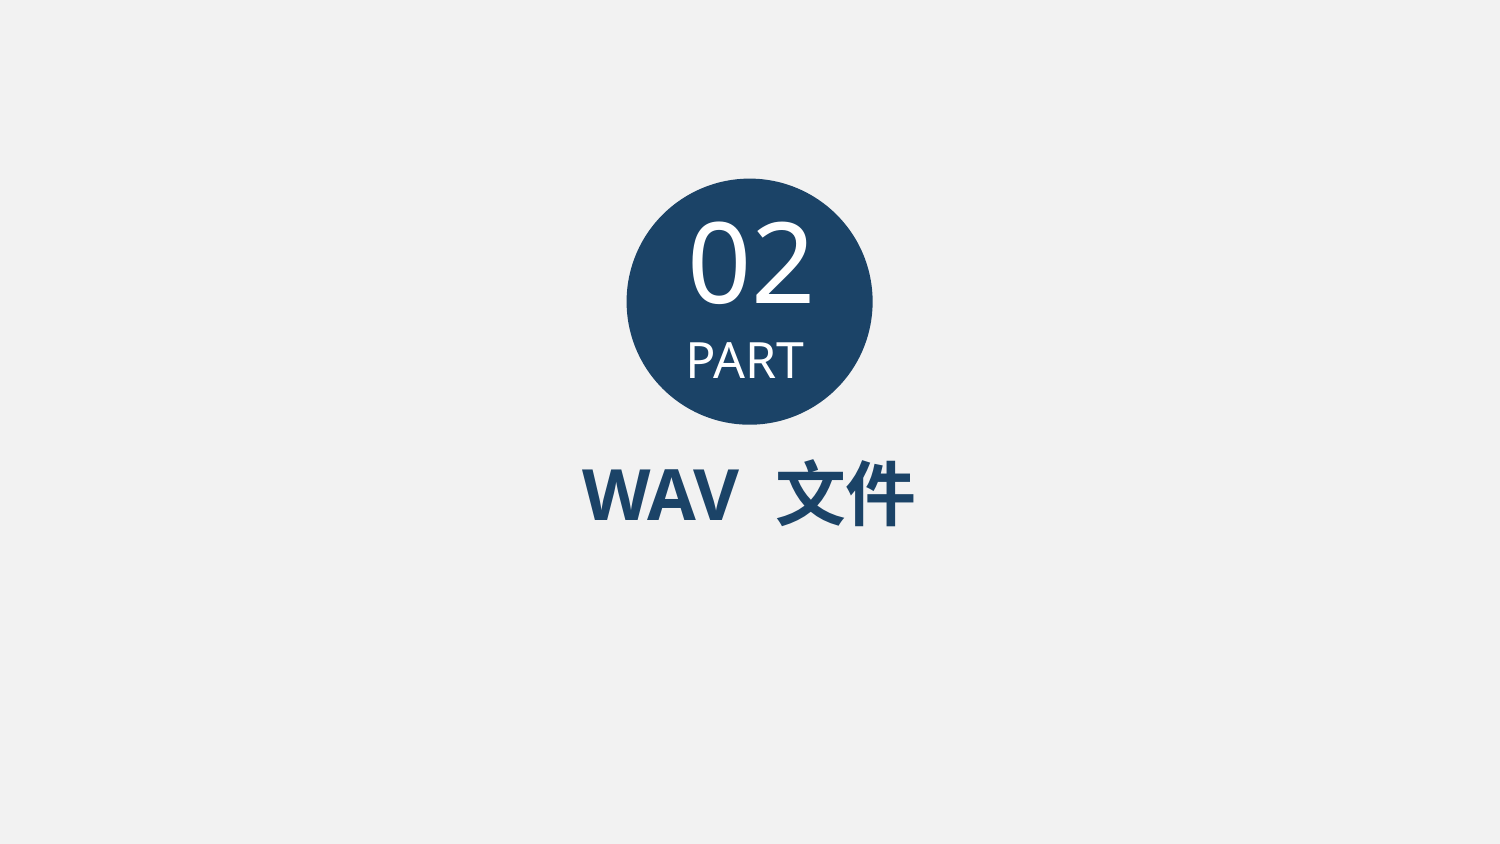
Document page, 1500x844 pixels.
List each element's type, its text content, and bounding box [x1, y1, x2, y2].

text_box 02 PART [609, 258, 894, 395]
text_box WAV 文件 [407, 444, 1092, 541]
text_box [633, 177, 866, 258]
text_box [667, 395, 832, 426]
